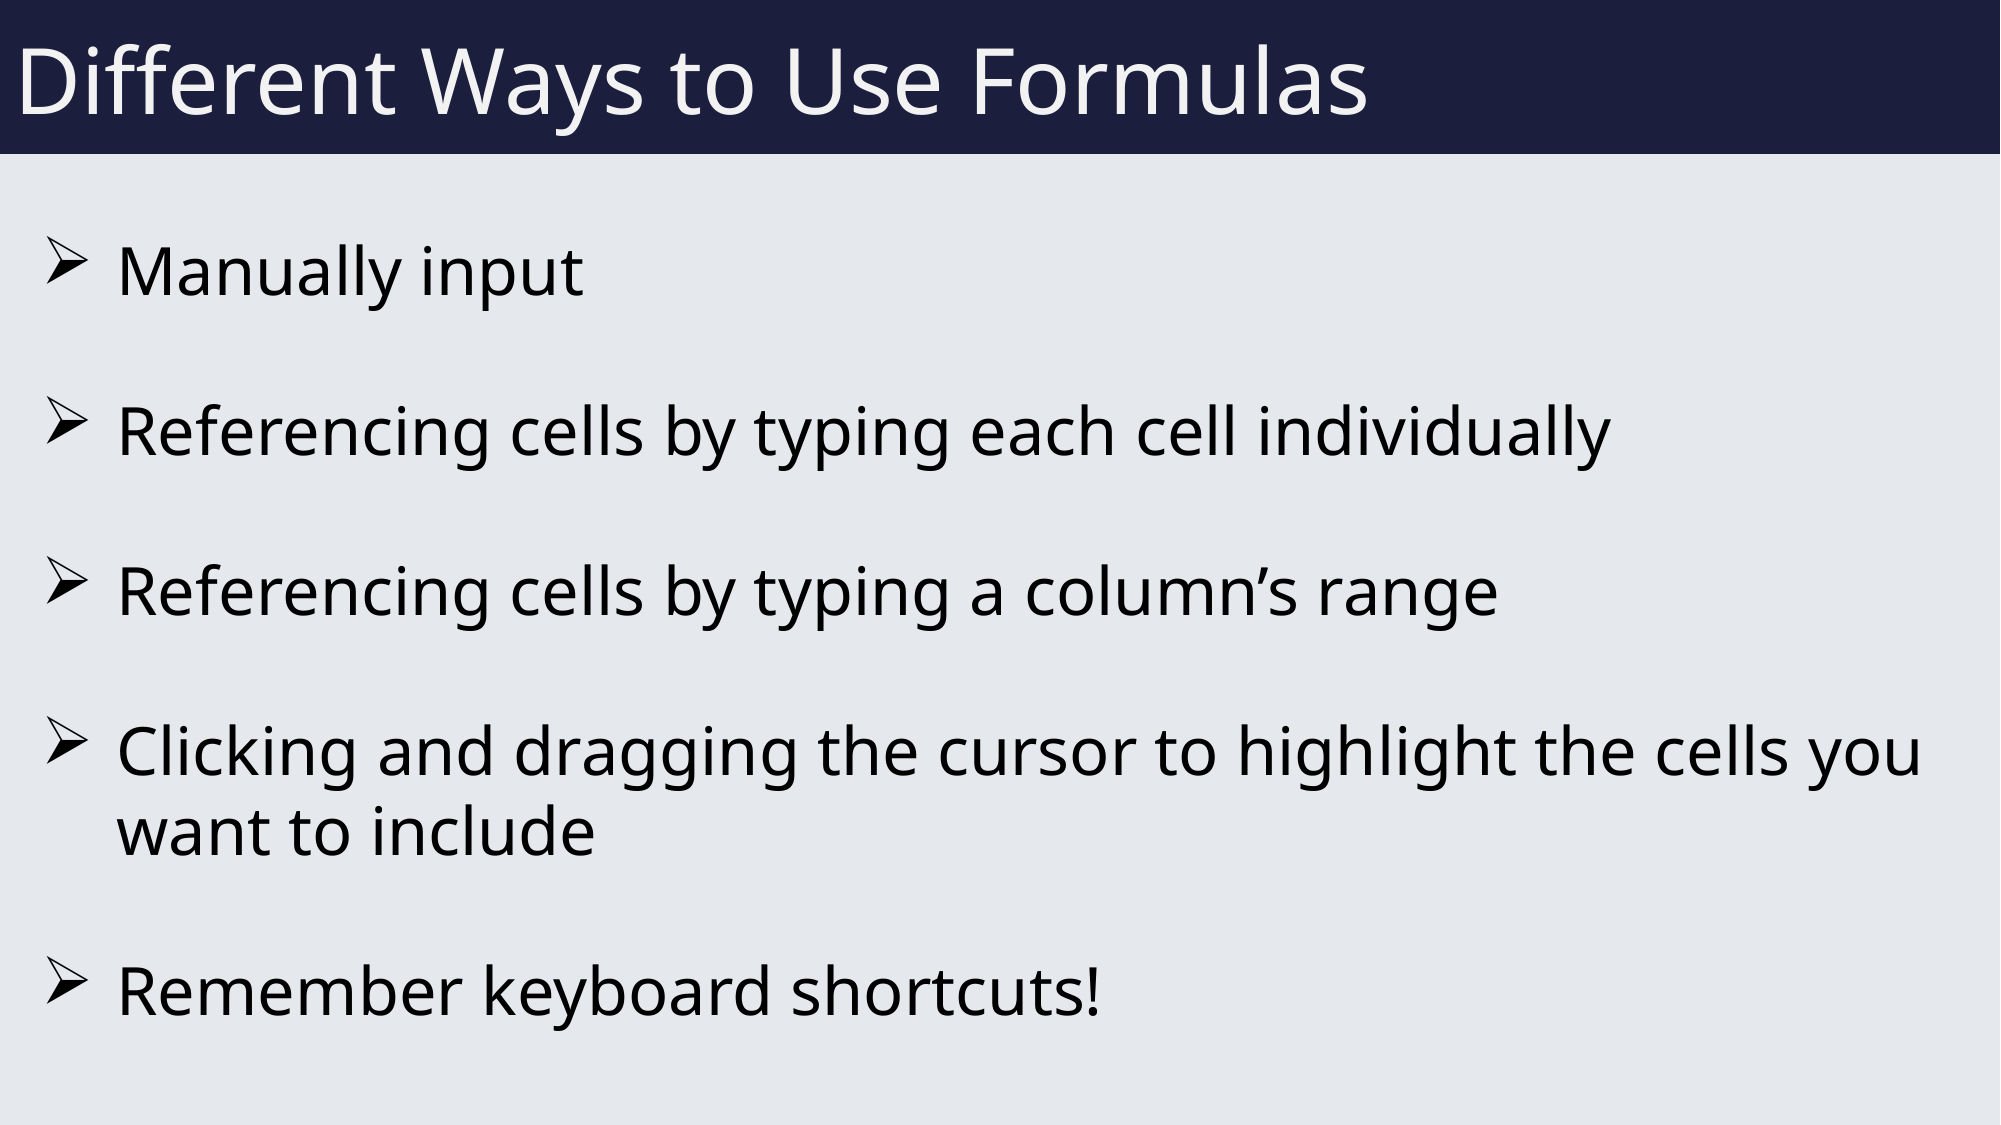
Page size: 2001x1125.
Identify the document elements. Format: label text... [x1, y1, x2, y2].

title Different Ways to Use Formulas [0, 0, 1725, 194]
text_box [0, 155, 2000, 1125]
text_box [1725, 0, 2000, 155]
text_box Manually input Referencing cells by typing each cell individually Referencing cells by typing a column’s range Clicking and dragging the cursor to highlight the cells you want to include Remember keyboard shortcuts! [26, 221, 1974, 1125]
